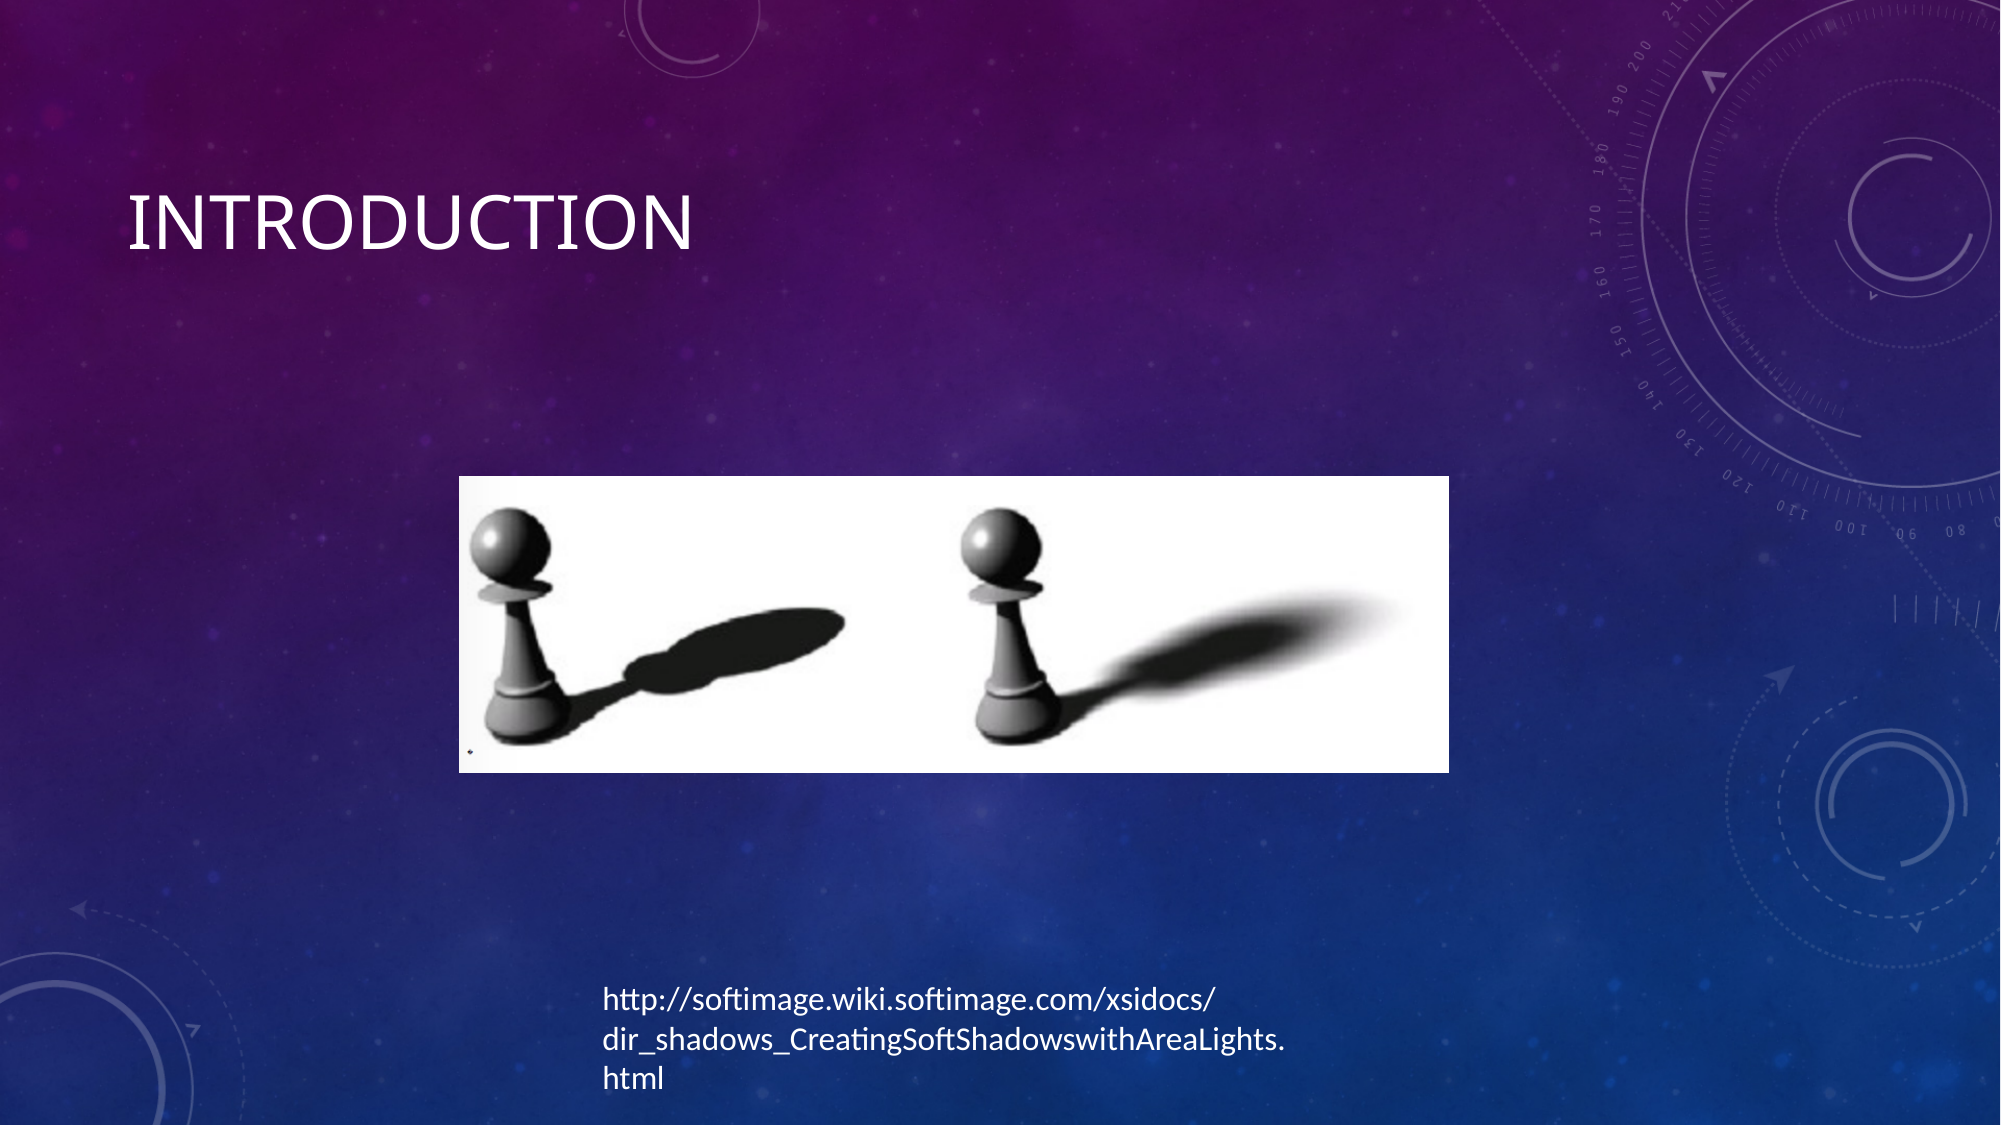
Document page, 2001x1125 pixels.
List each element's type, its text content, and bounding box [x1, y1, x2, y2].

text_box http://softimage.wiki.softimage.com/xsidocs/dir_shadows_CreatingSoftShadowswithAreaLights.html [587, 969, 1315, 1104]
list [459, 476, 1450, 773]
title Introduction [112, 99, 1775, 339]
picture [0, 0, 2001, 1125]
